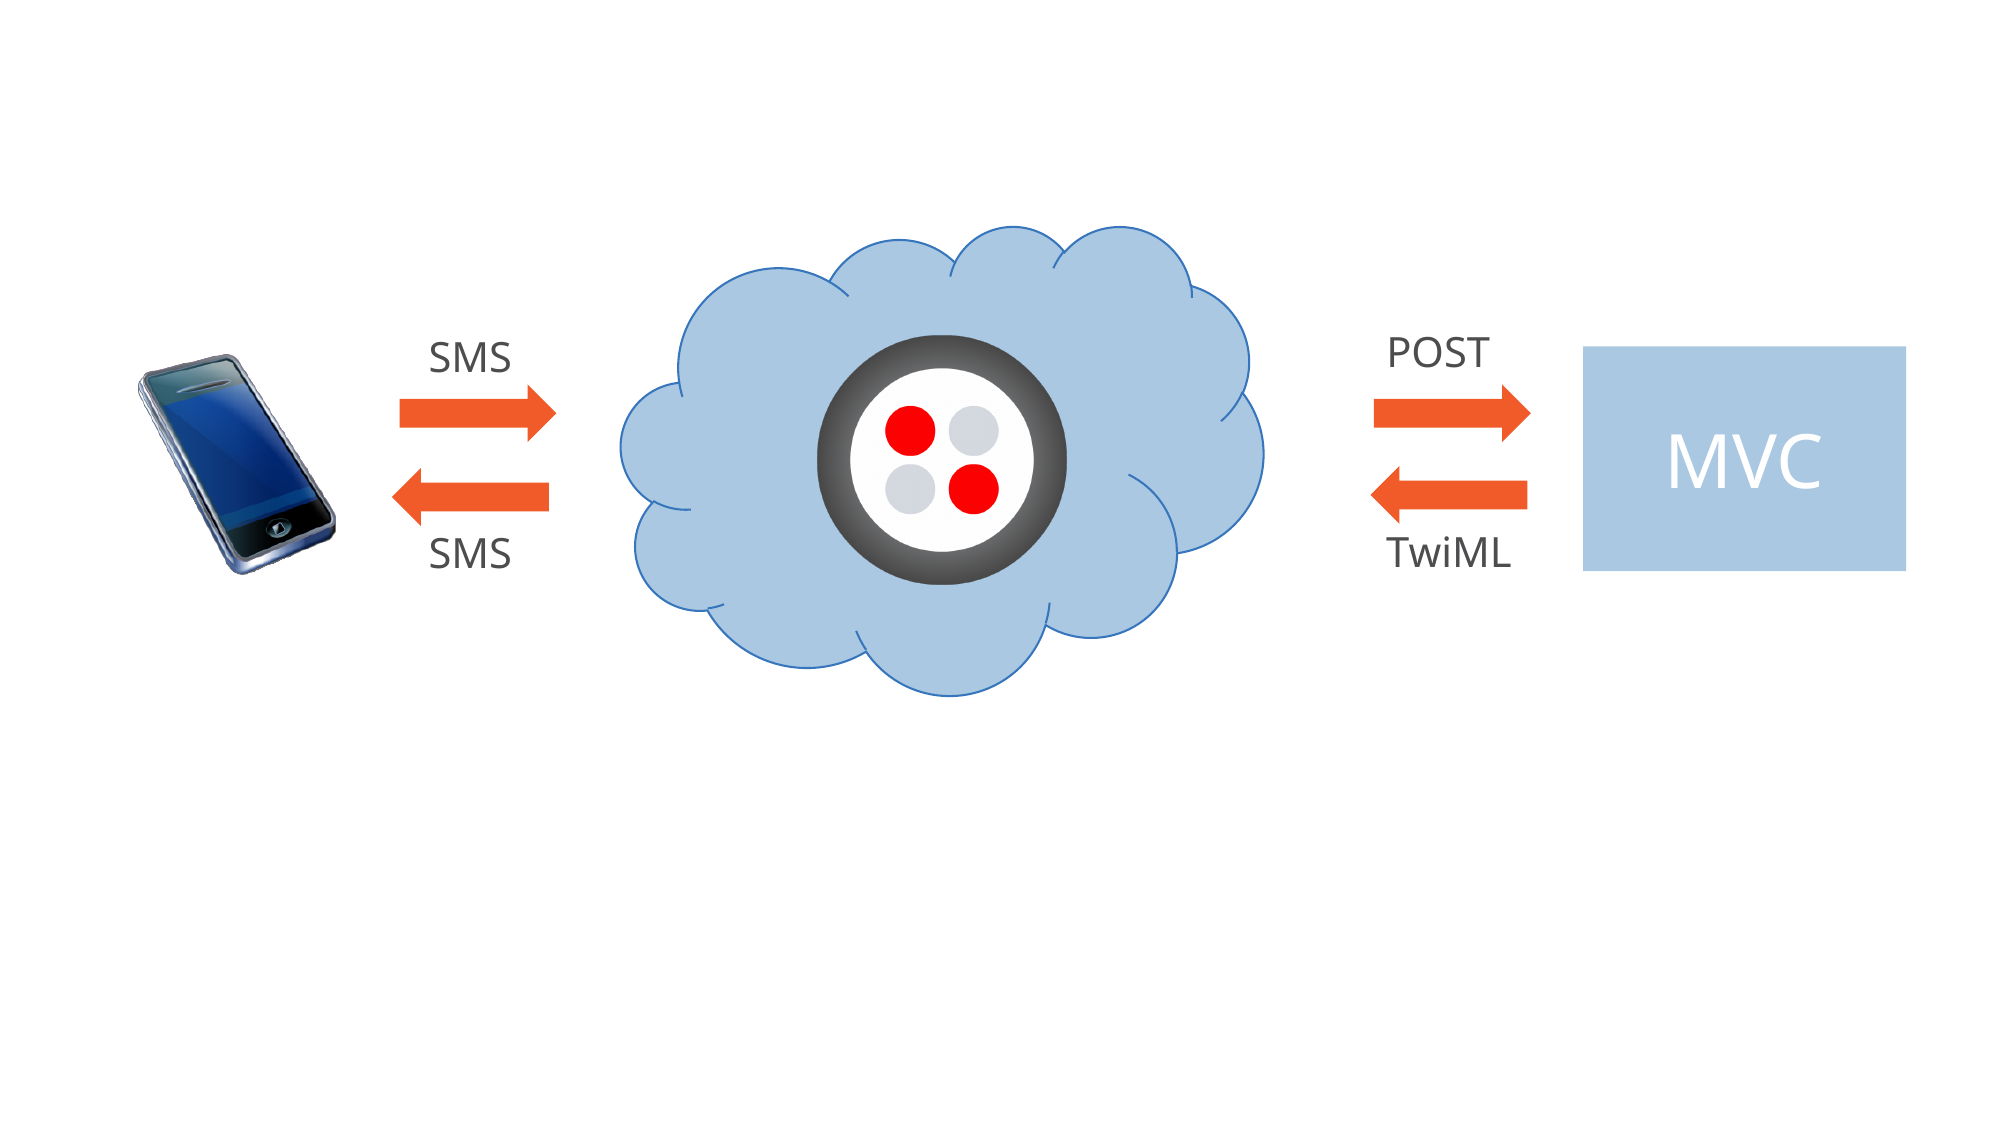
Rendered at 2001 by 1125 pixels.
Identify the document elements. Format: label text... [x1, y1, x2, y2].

picture [815, 333, 1069, 587]
text_box [619, 225, 1265, 698]
text_box [398, 385, 558, 445]
text_box [390, 465, 550, 529]
text_box [1372, 381, 1533, 445]
text_box [1369, 463, 1529, 527]
text_box TwiML [1359, 533, 1539, 574]
title SMS [407, 333, 534, 385]
picture [99, 333, 353, 587]
text_box MVC [1583, 346, 1907, 572]
text_box POST [1280, 333, 1596, 375]
text_box SMS [380, 535, 561, 576]
